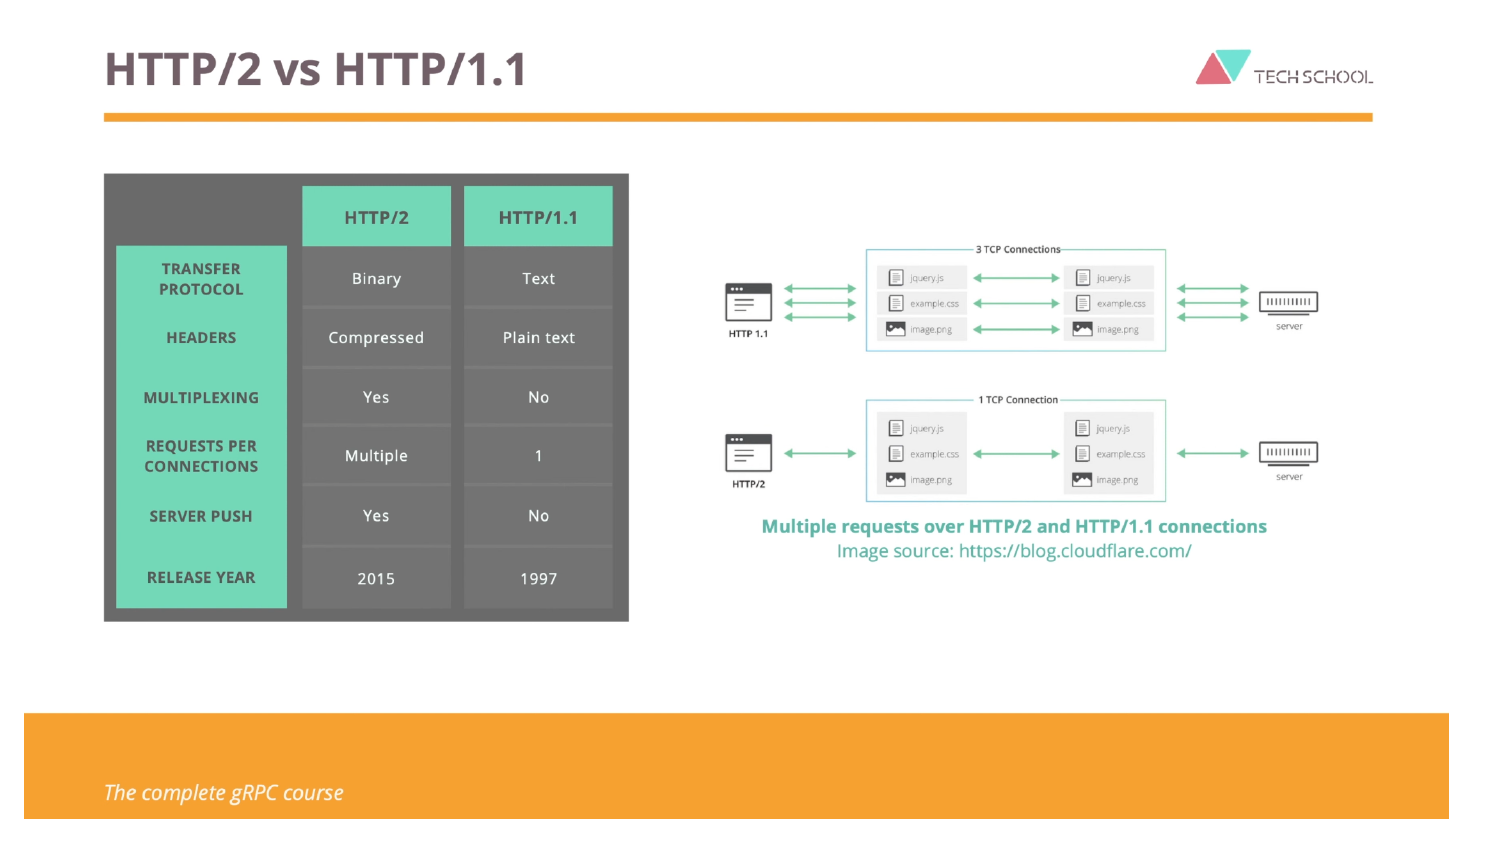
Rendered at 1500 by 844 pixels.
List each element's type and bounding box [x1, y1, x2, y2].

picture [24, 24, 1449, 819]
